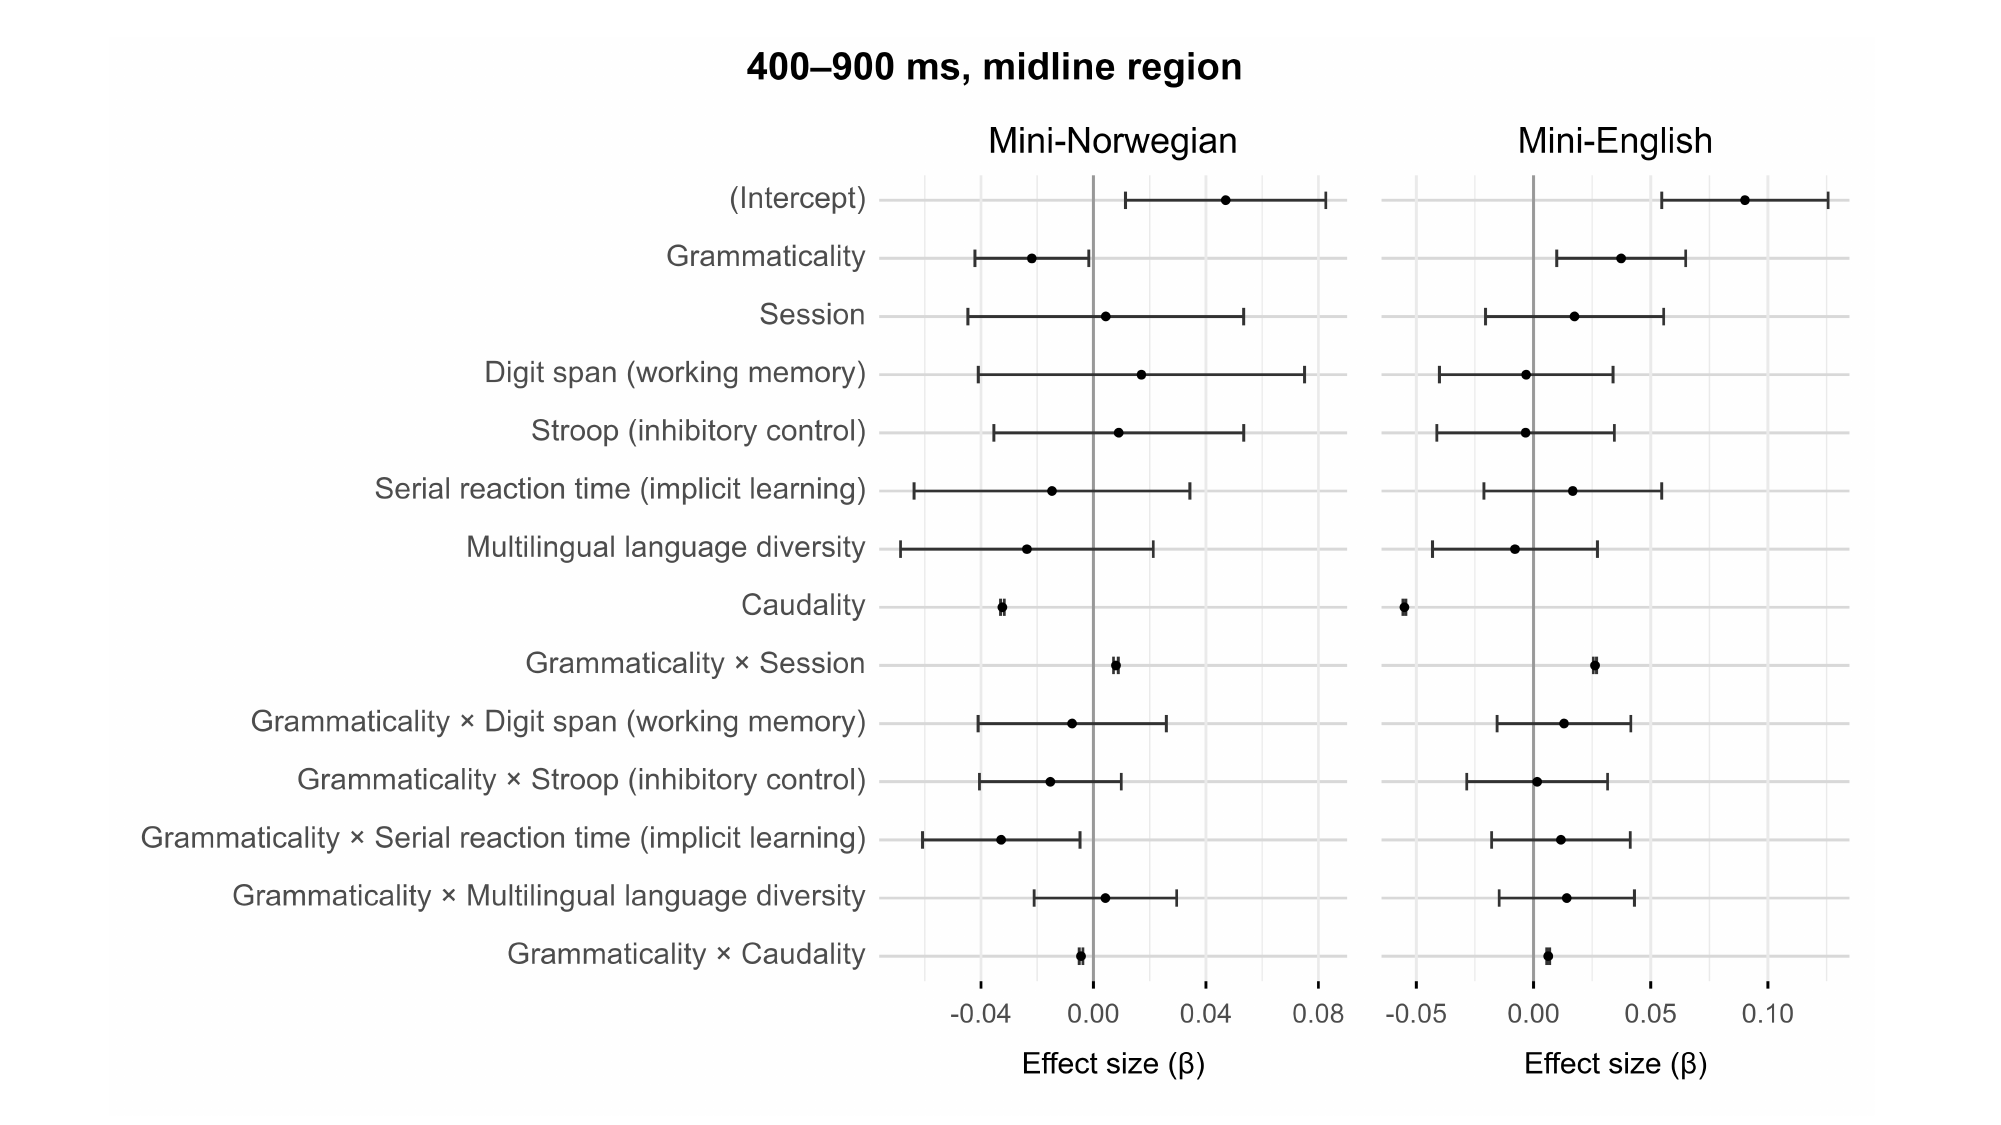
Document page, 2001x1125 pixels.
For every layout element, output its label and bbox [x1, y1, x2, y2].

picture [109, 37, 1875, 1116]
